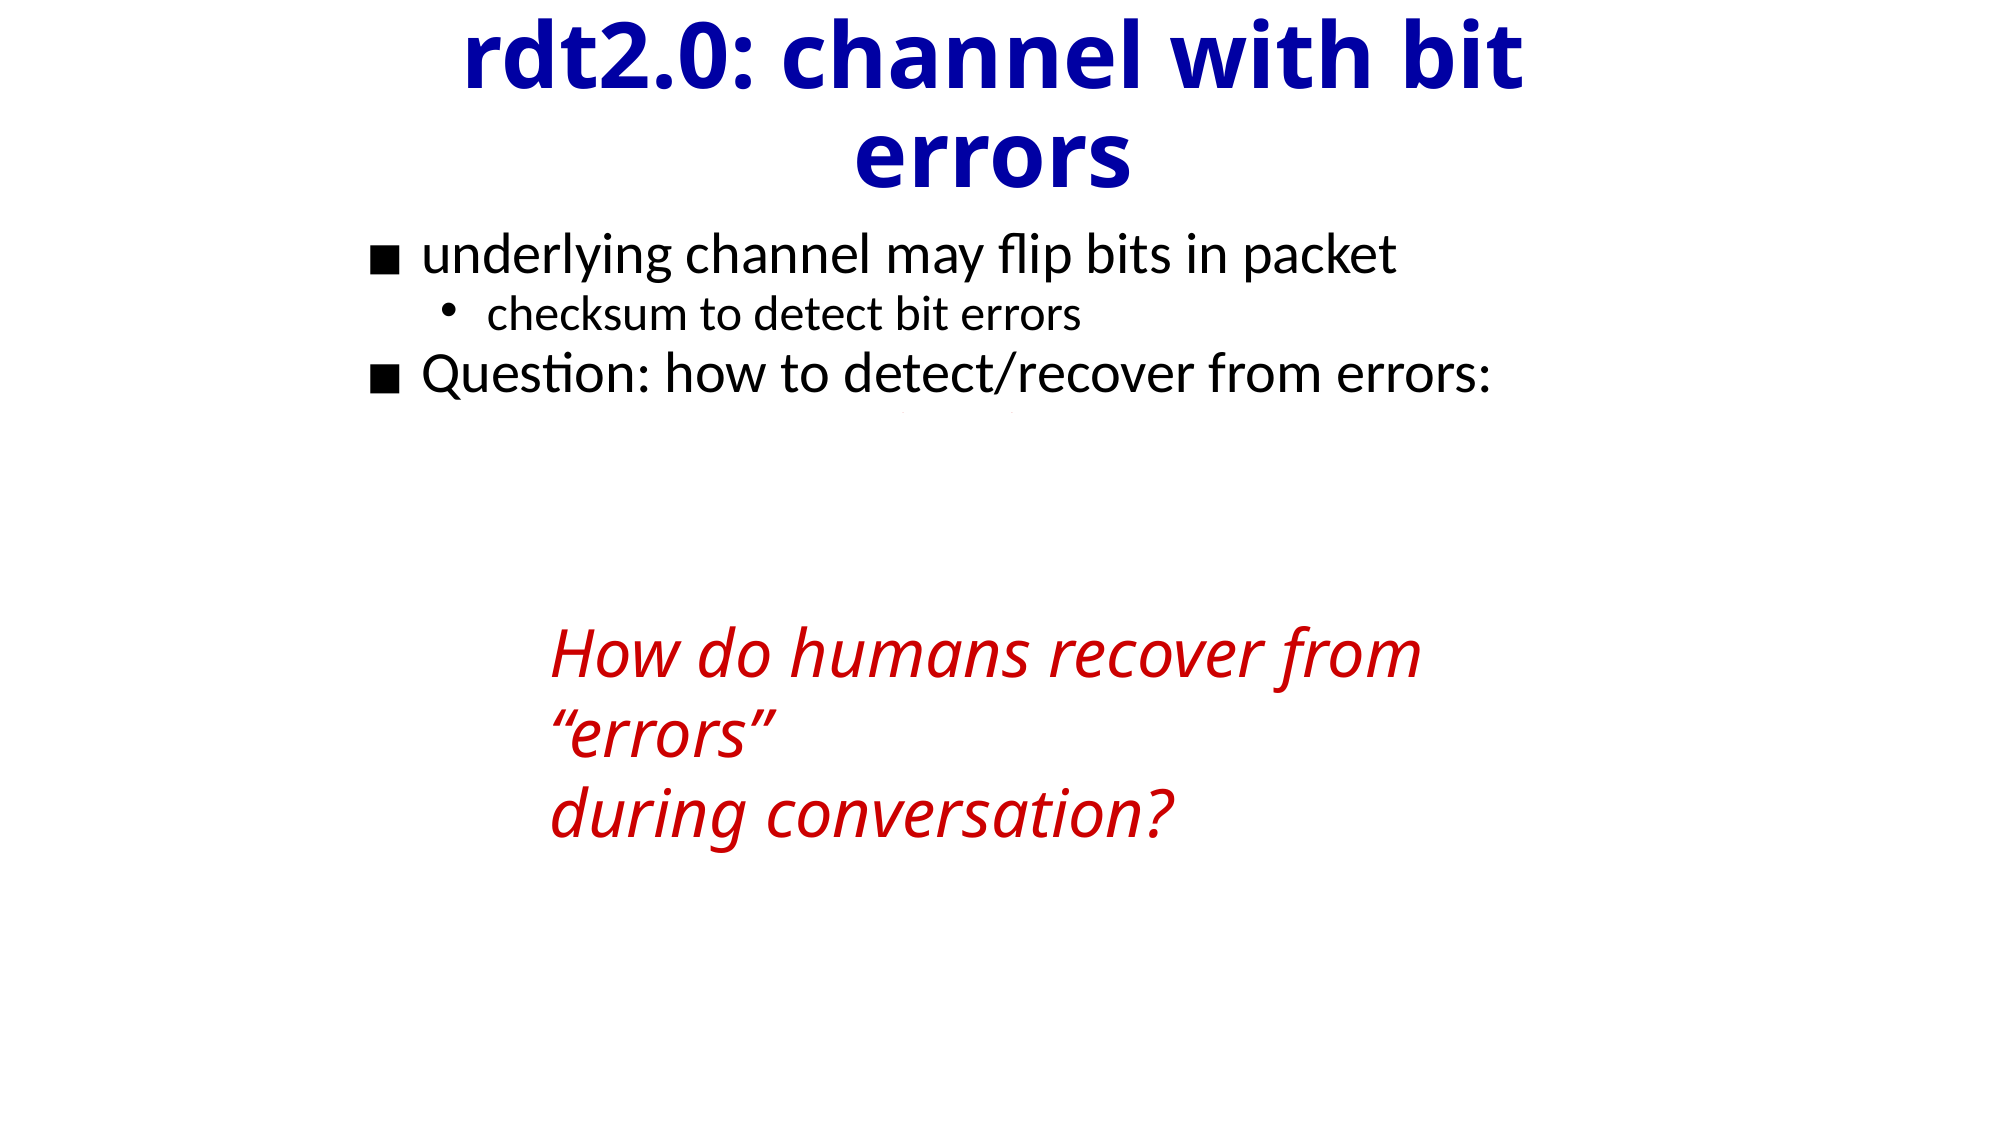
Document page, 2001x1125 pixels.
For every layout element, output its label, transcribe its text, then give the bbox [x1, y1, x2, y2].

text_box [251, 412, 1752, 1034]
title rdt2.0: channel with bit errors [337, 26, 1650, 191]
text_box How do humans recover from “errors” during conversation? [534, 603, 1533, 859]
list underlying channel may flip bits in packet checksum to detect bit errors Question: how to detect/recover from errors: acknowledgements (ACKs): receiver explicitly tells sender that pkt received OK negative acknowledgements (NAKs): receiver explicitly tells sender that pkt had errors sender retransmits pkt on receipt of NAK new mechanisms in rdt2.0 (beyond rdt1.0): error detection receiver feedback: control msgs (ACK,NAK) rcvr->sender [350, 224, 1646, 412]
